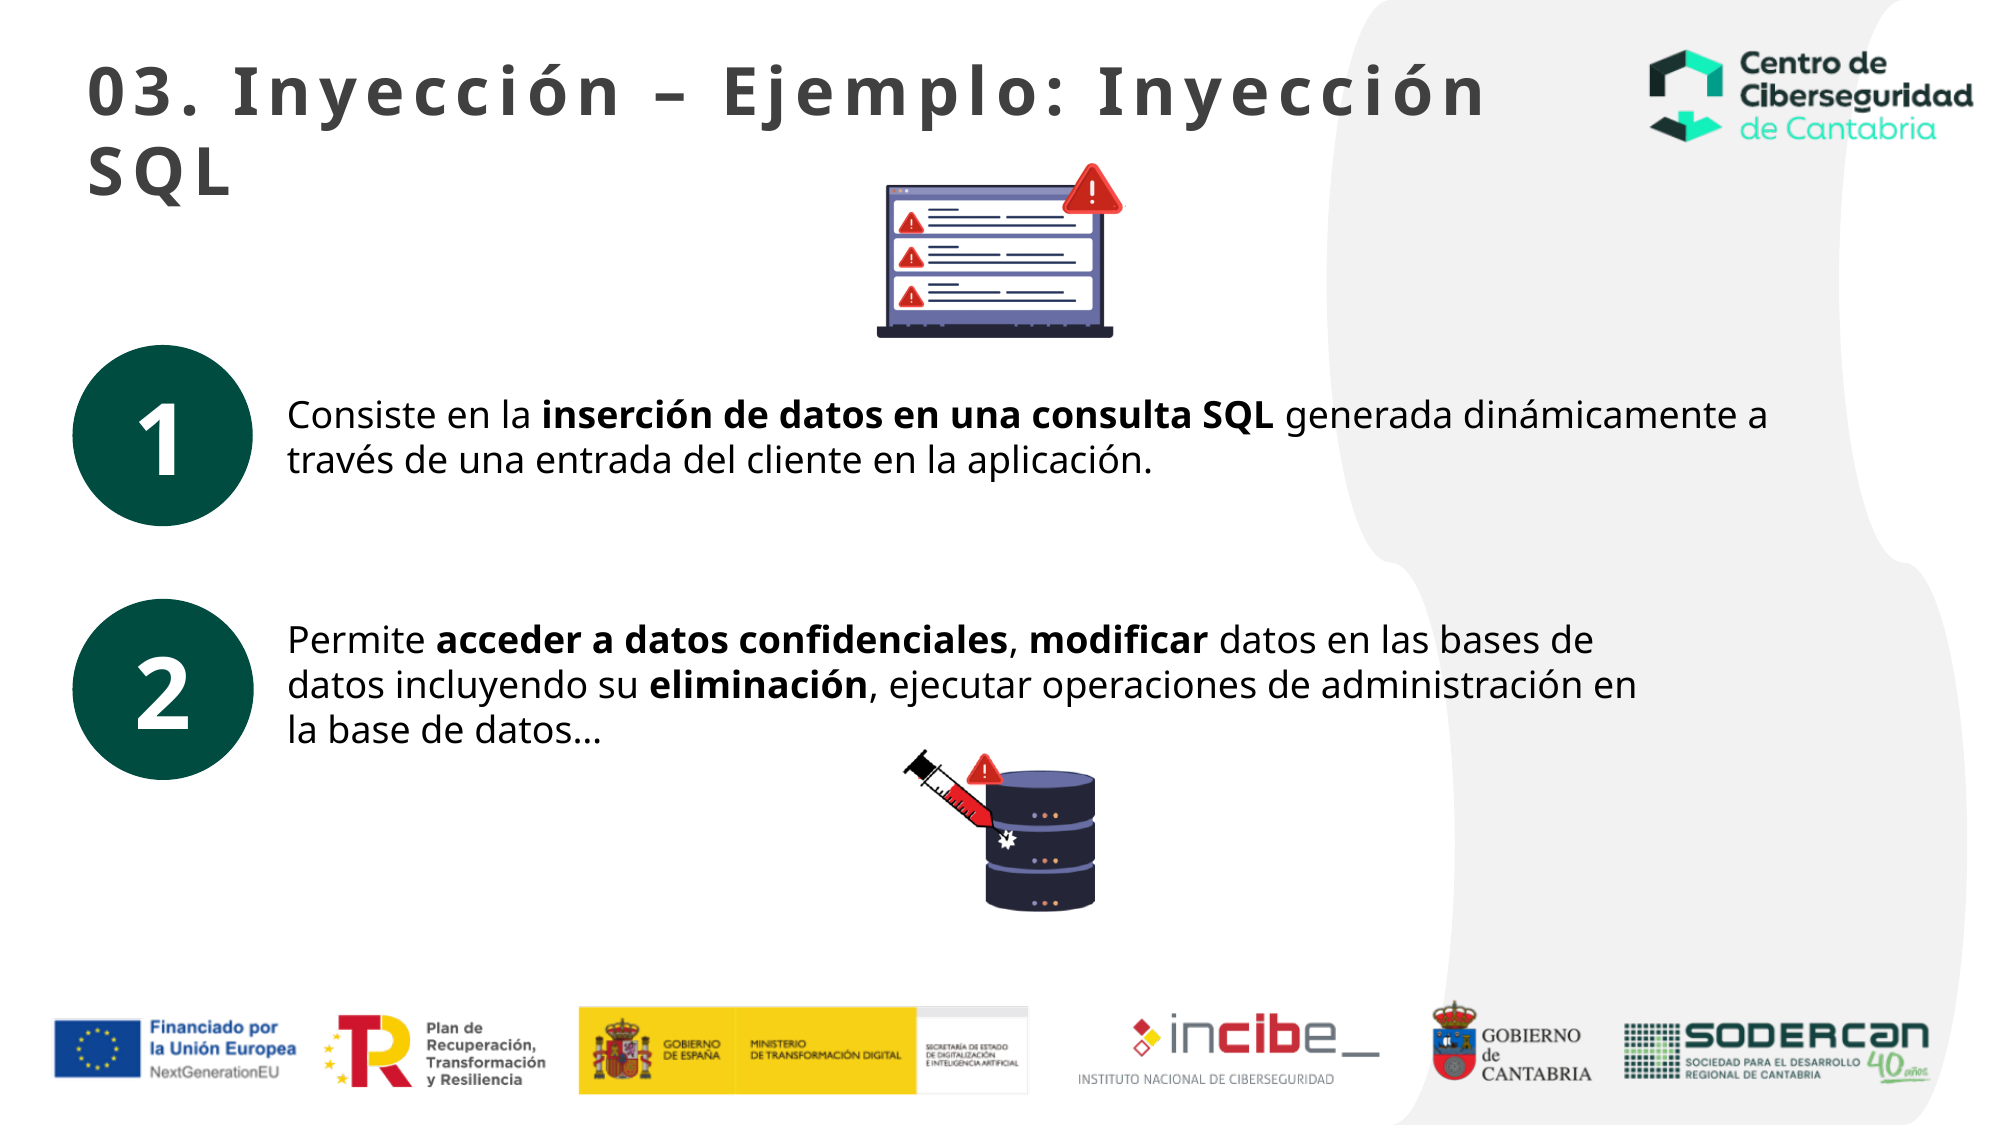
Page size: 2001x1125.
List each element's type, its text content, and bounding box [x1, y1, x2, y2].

text_box [1345, 468, 1969, 979]
text_box 1 [70, 343, 255, 528]
text_box 2 [70, 597, 256, 782]
text_box [1325, 0, 1904, 383]
picture [1628, 13, 1996, 158]
picture [882, 727, 1117, 964]
picture [874, 161, 1126, 361]
text_box Permite acceder a datos confidenciales, modificar datos en las bases de datos incluyendo su eliminación, ejecutar operaciones de administración en la base de datos… [272, 608, 1655, 759]
text_box Consiste en la inserción de datos en una consulta SQL generada dinámicamente a través de una entrada del cliente en la aplicación. [272, 383, 1857, 489]
text_box 03. Inyección – Ejemplo: Inyección SQL [70, 41, 1575, 216]
picture [0, 979, 1965, 1124]
